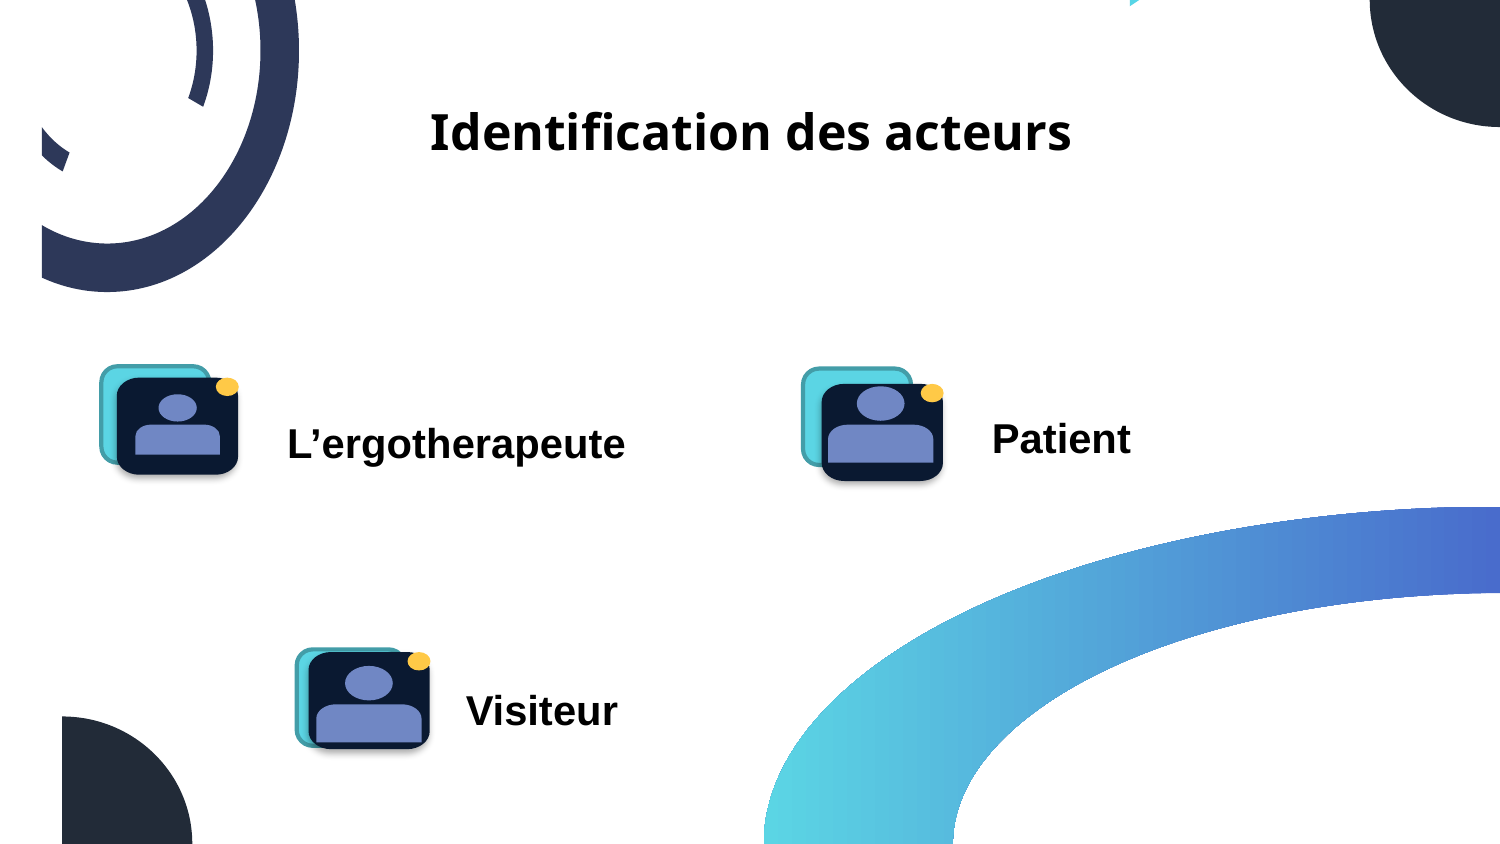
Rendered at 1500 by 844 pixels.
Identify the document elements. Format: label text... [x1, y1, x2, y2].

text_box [820, 382, 945, 482]
text_box [99, 364, 210, 464]
text_box Visiteur [451, 676, 844, 742]
text_box [800, 366, 913, 467]
text_box Identification des acteurs [262, 92, 1088, 228]
text_box [62, 716, 193, 844]
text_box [307, 650, 432, 750]
text_box [294, 647, 397, 745]
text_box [115, 376, 240, 476]
text_box [763, 506, 1500, 844]
text_box [1369, 0, 1500, 128]
text_box L’ergotherapeute [272, 409, 665, 475]
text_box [0, 0, 413, 180]
text_box Patient [977, 404, 1370, 470]
